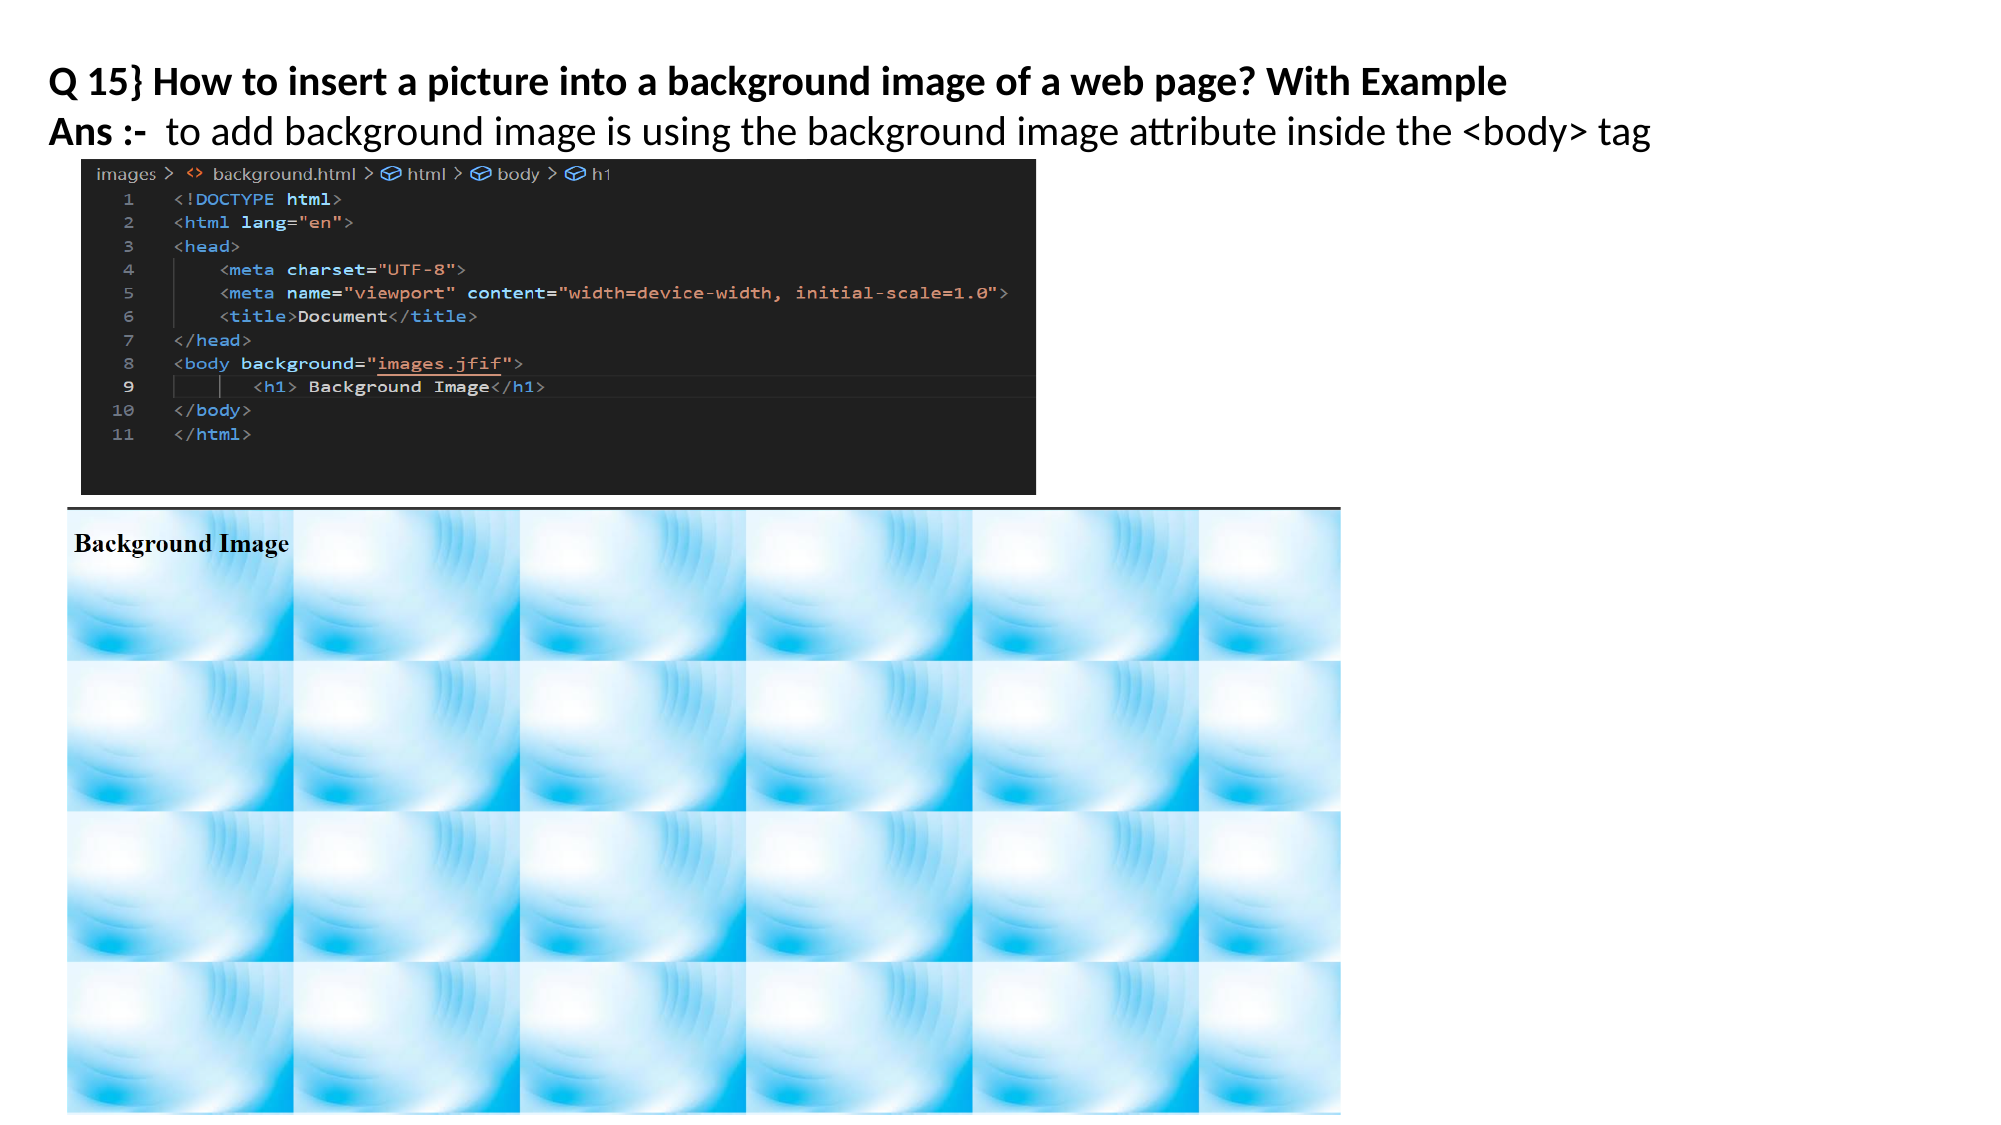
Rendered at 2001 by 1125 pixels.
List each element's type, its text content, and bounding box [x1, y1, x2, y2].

text_box Q 15} How to insert a picture into a background image of a web page? With Example Ans :- to add background image is using the background image attribute inside the <body> tag [33, 46, 1914, 161]
picture [67, 507, 1341, 1115]
picture [81, 159, 1037, 495]
